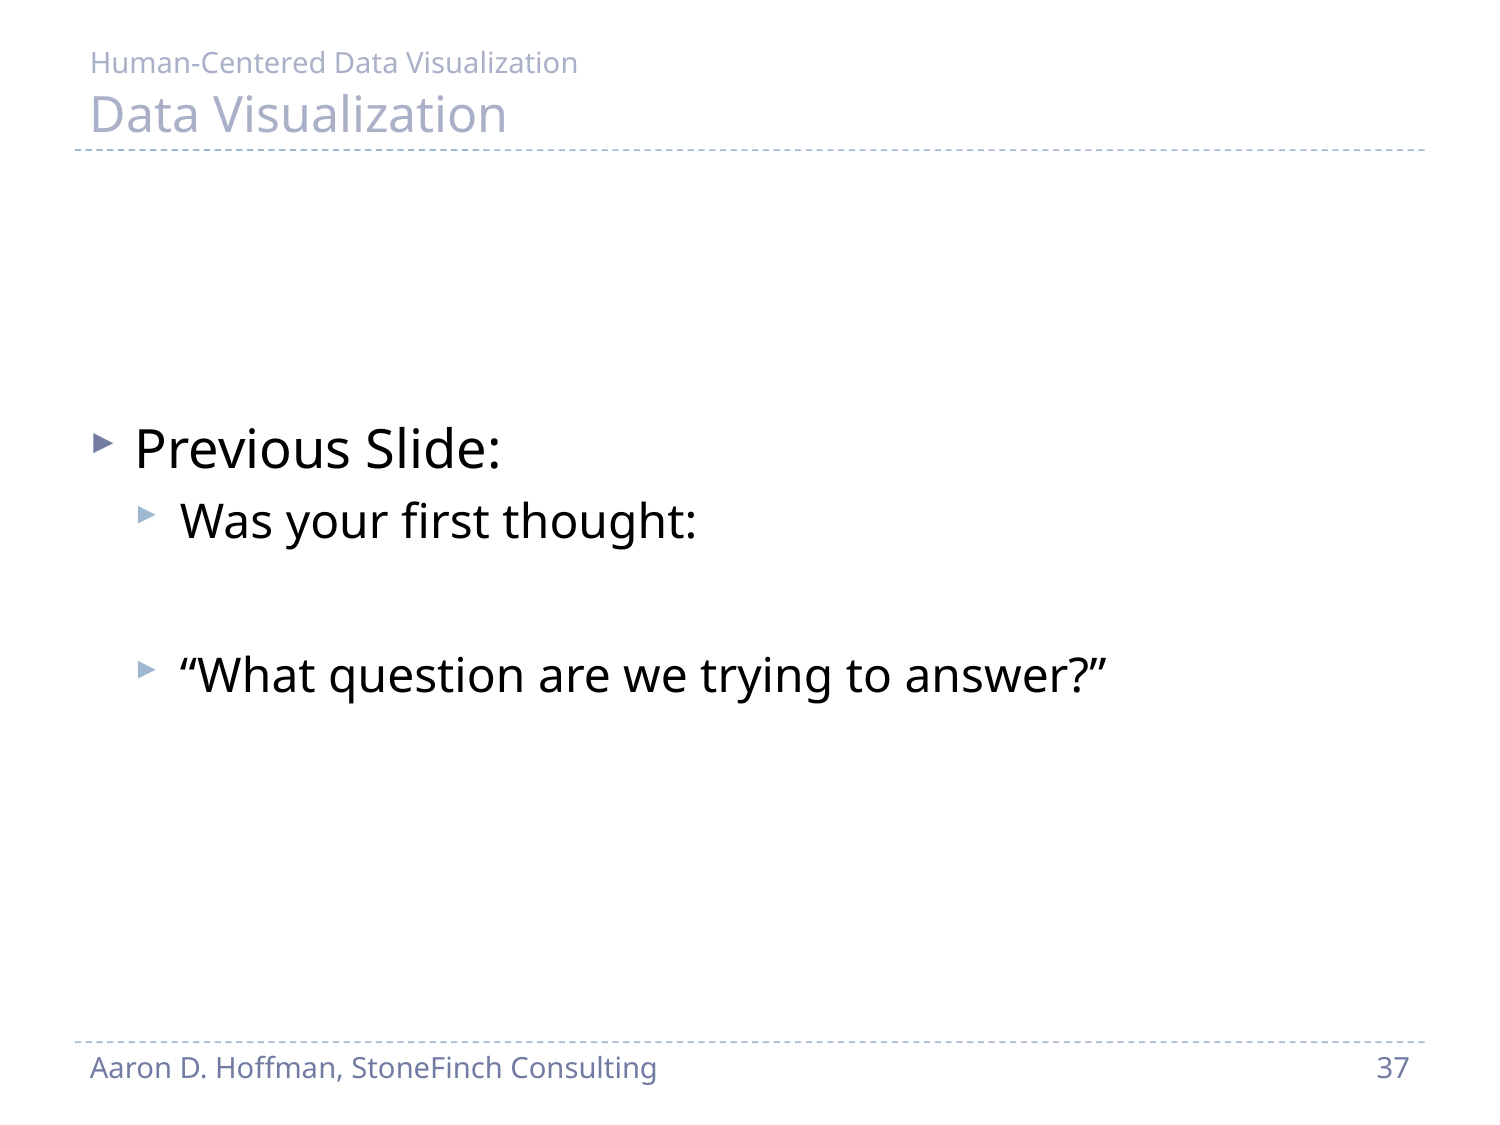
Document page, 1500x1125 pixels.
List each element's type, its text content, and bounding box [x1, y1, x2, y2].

list Human-Centered Data Visualization [75, 37, 1425, 75]
footer Aaron D. Hoffman, StoneFinch Consulting [75, 1042, 1025, 1103]
slide_number 37 [1312, 1042, 1425, 1103]
list Previous Slide: Was your first thought: “What question are we trying to answer?” [75, 174, 1425, 1010]
title Data Visualization [75, 75, 1425, 150]
